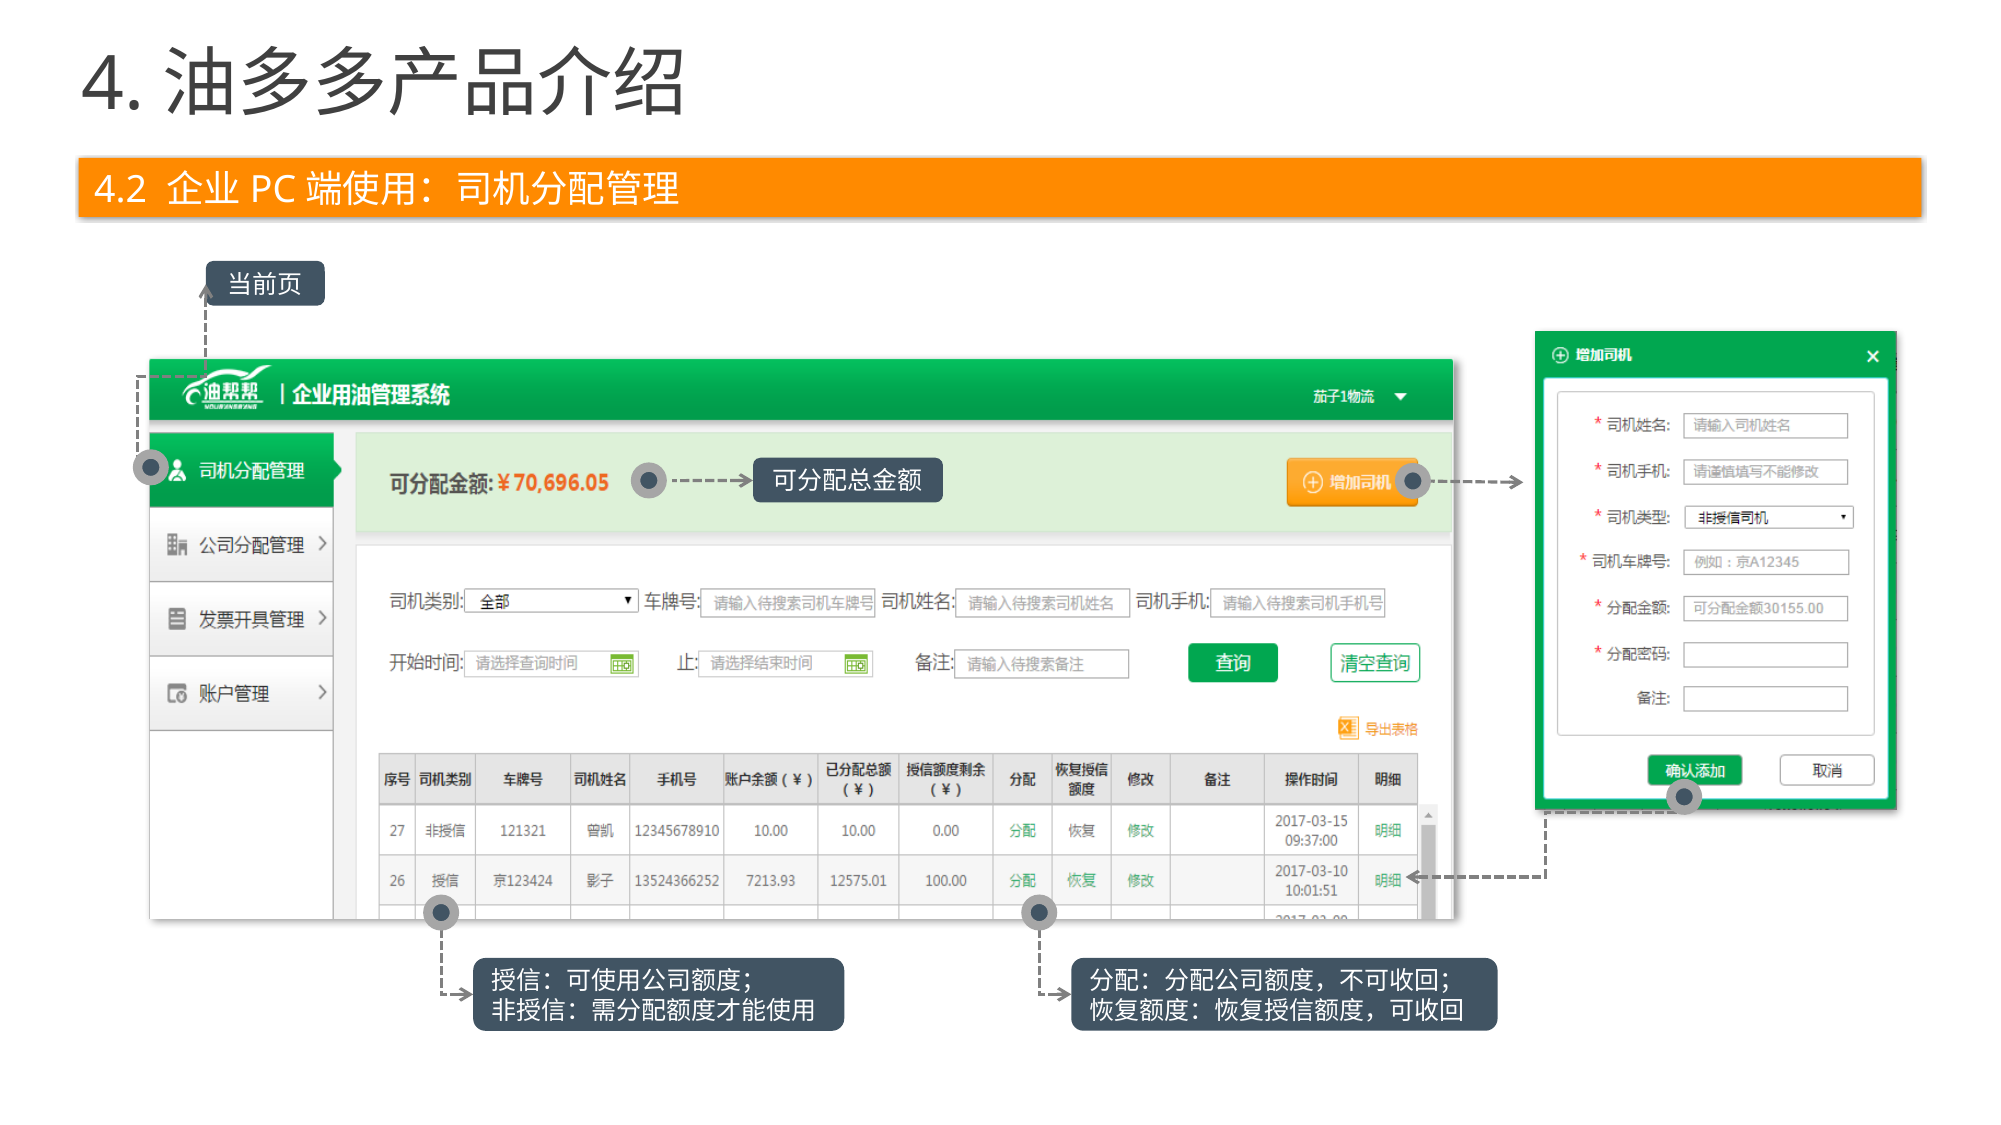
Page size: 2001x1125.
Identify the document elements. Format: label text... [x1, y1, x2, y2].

text_box 4.2 企业PC端使用：司机分配管理 [94, 164, 1849, 210]
picture [149, 358, 1454, 942]
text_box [1025, 899, 1498, 1031]
text_box 4.油多多产品介绍 [81, 51, 1922, 124]
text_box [427, 899, 845, 1031]
text_box [78, 157, 1922, 218]
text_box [137, 260, 325, 481]
picture [1535, 331, 1897, 811]
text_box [1405, 783, 1698, 877]
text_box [635, 457, 943, 503]
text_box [1399, 467, 1524, 495]
